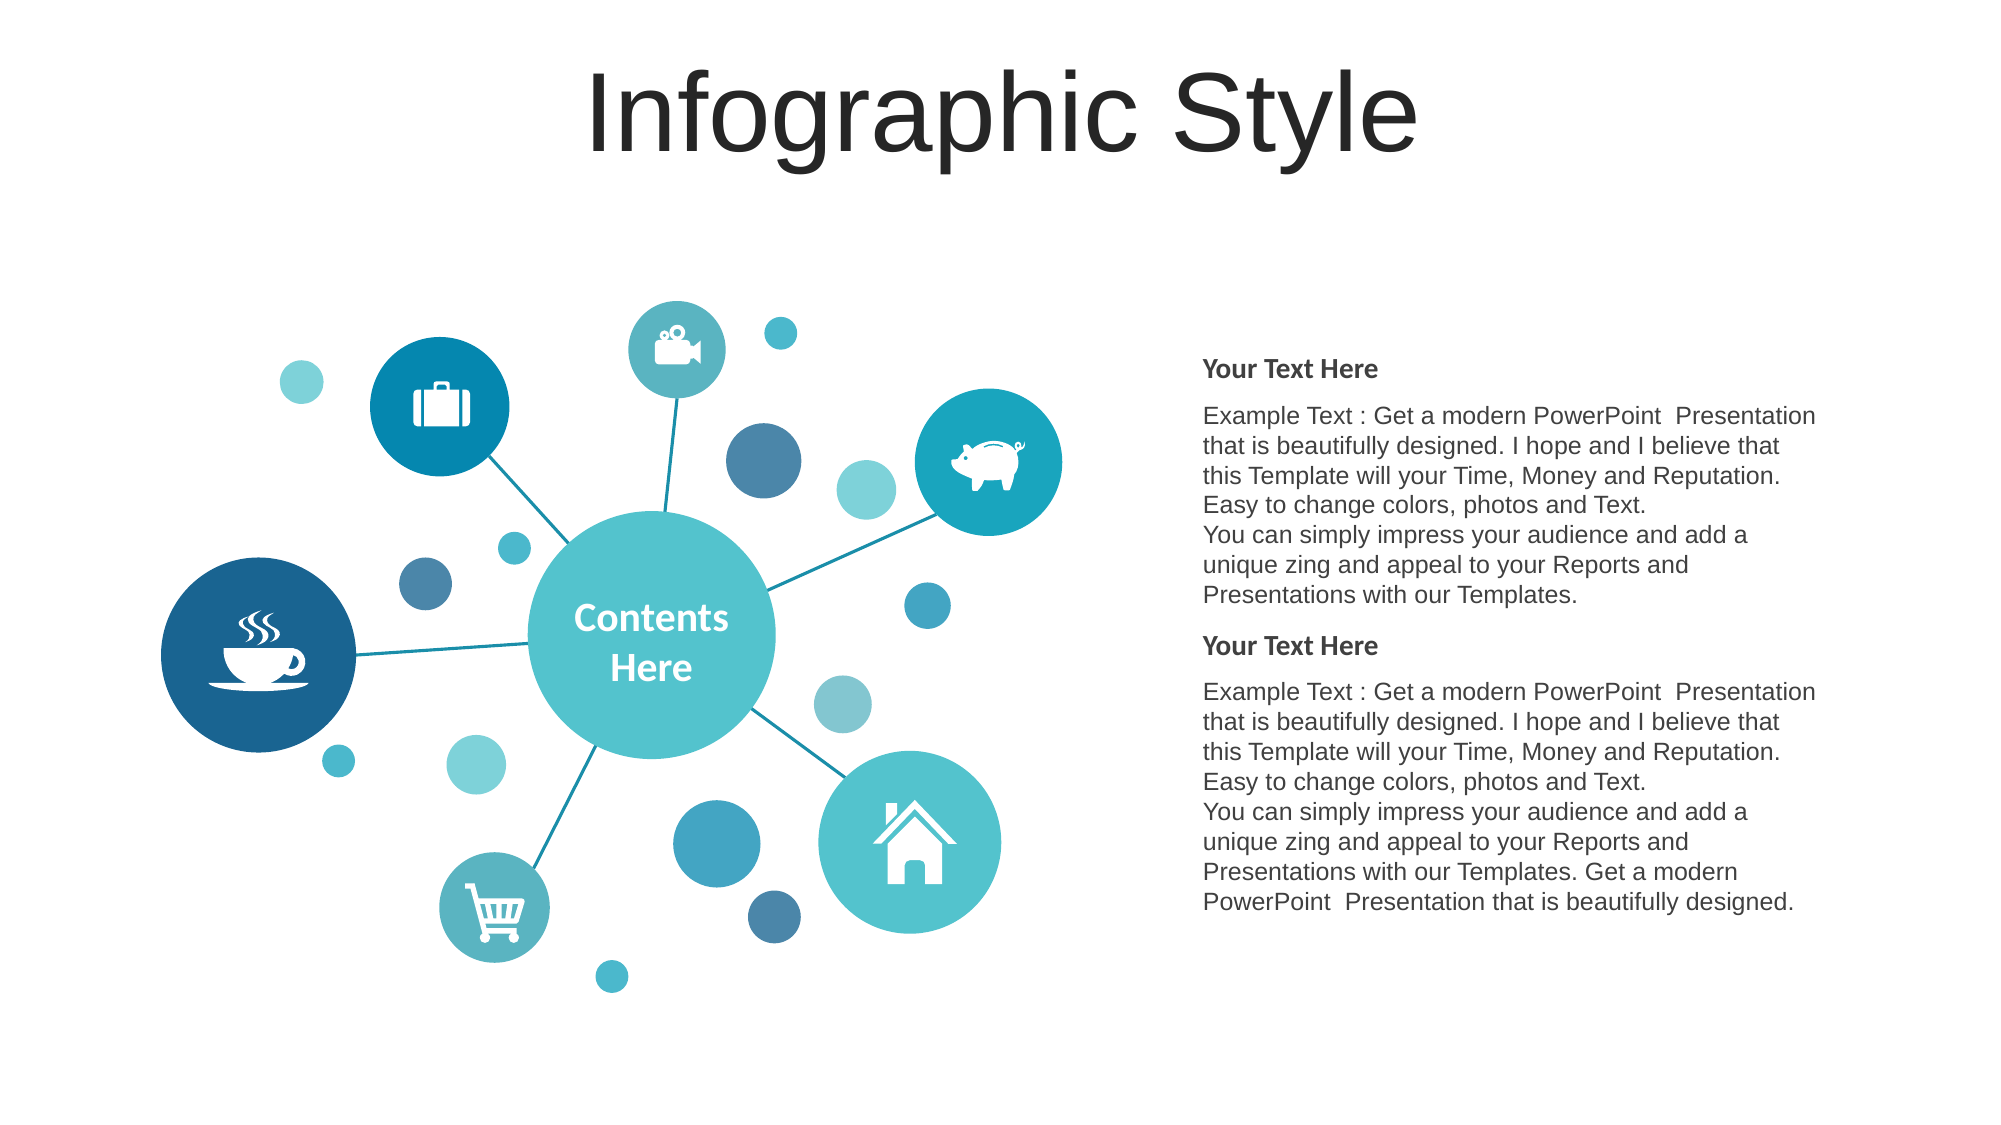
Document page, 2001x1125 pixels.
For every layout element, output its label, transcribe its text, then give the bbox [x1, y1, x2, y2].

text_box Example Text : Get a modern PowerPoint Presentation that is beautifully designed. I hope and I believe that this Template will your Time, Money and Reputation. Easy to change colors, photos and Text. You can simply impress your audience and add a unique zing and appeal to your Reports and Presentations with our Templates. Get a modern PowerPoint Presentation that is beautifully designed. [1188, 668, 1839, 923]
text_box Your Text Here [1188, 342, 1839, 391]
text_box Example Text : Get a modern PowerPoint Presentation that is beautifully designed. I hope and I believe that this Template will your Time, Money and Reputation. Easy to change colors, photos and Text. You can simply impress your audience and add a unique zing and appeal to your Reports and Presentations with our Templates. [1188, 391, 1839, 617]
list Infographic Style [53, 55, 1952, 175]
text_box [160, 300, 1063, 993]
text_box Your Text Here [1188, 618, 1839, 668]
